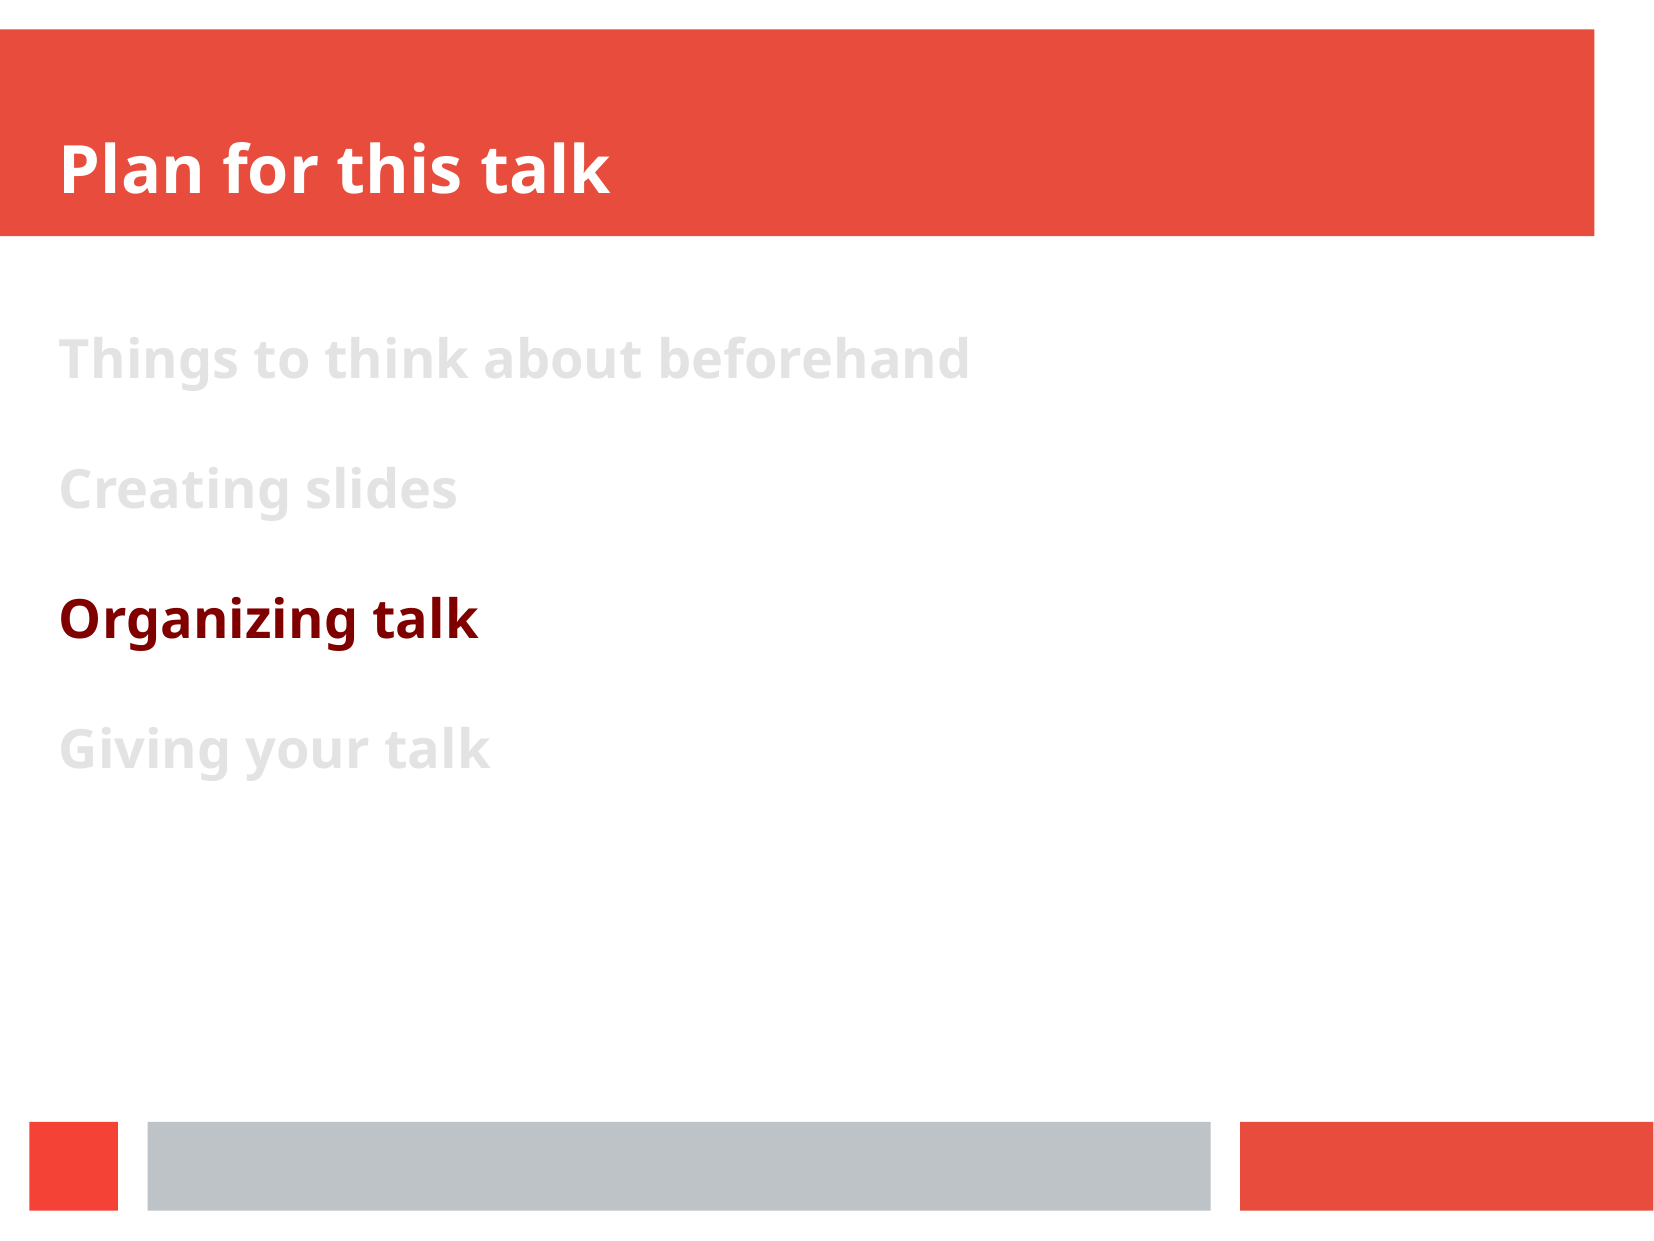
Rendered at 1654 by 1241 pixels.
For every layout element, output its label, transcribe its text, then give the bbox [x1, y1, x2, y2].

text_box Plan for this talk [58, 58, 1595, 207]
text_box Things to think about beforehand Creating slides Organizing talk Giving your talk [58, 324, 1565, 1093]
